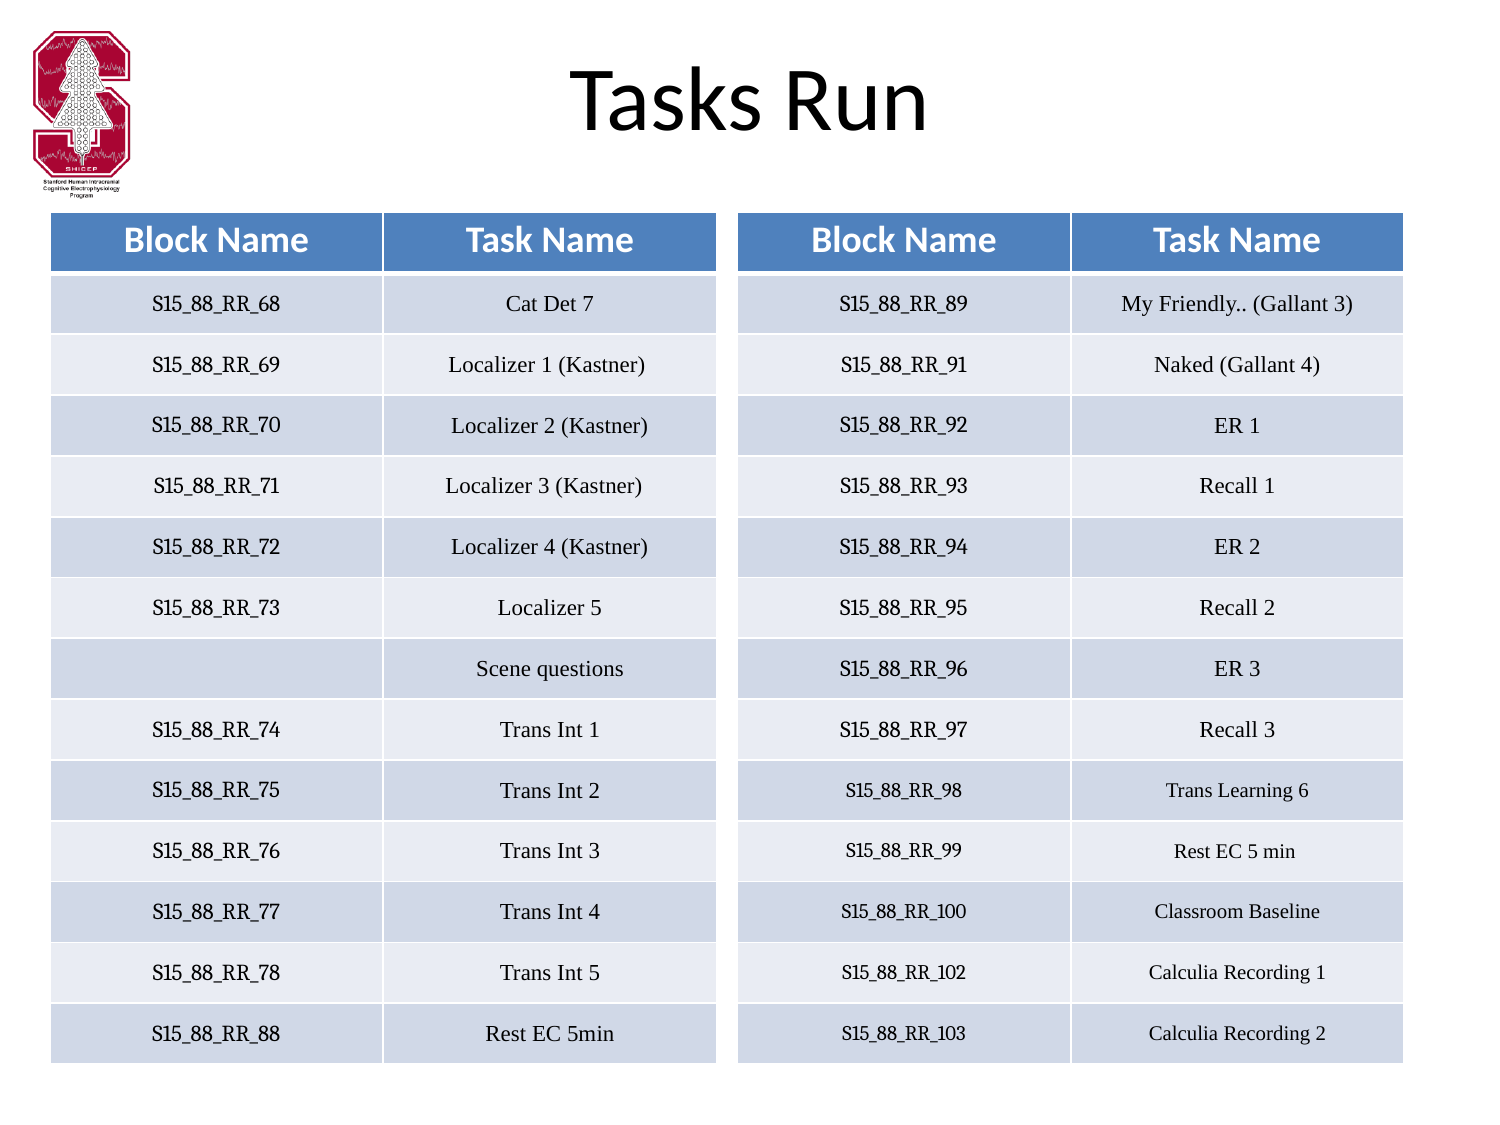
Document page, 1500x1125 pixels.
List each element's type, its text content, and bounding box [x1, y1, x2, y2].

table_cell S15_88_RR_98 [738, 761, 1070, 820]
table_cell Trans Int 4 [384, 882, 716, 942]
table_cell [51, 639, 382, 698]
table_cell S15_88_RR_76 [51, 822, 382, 881]
picture [24, 24, 138, 202]
table_cell Trans Learning 6 [1072, 761, 1403, 820]
table_cell ER 1 [1072, 396, 1403, 455]
table_cell S15_88_RR_70 [51, 396, 382, 455]
table_cell S15_88_RR_92 [738, 396, 1070, 455]
table_cell S15_88_RR_99 [738, 822, 1070, 881]
table_cell S15_88_RR_102 [738, 943, 1070, 1002]
table_cell S15_88_RR_71 [51, 457, 382, 516]
table_cell S15_88_RR_78 [51, 943, 382, 1002]
table_cell Calculia Recording 1 [1072, 943, 1403, 1002]
table_cell S15_88_RR_75 [51, 761, 382, 820]
table_header Block Name [51, 213, 382, 271]
table_cell Localizer 4 (Kastner) [384, 518, 716, 577]
table_cell Cat Det 7 [384, 276, 716, 333]
table_cell S15_88_RR_93 [738, 457, 1070, 516]
table_cell S15_88_RR_73 [51, 578, 382, 637]
table_cell Recall 2 [1072, 578, 1403, 637]
table_cell S15_88_RR_95 [738, 578, 1070, 637]
table_cell Calculia Recording 2 [1072, 1004, 1403, 1063]
table_cell Trans Int 1 [384, 700, 716, 759]
table_cell S15_88_RR_77 [51, 882, 382, 942]
table_cell S15_88_RR_88 [51, 1004, 382, 1063]
table_cell S15_88_RR_97 [738, 700, 1070, 759]
table_cell Localizer 2 (Kastner) [384, 396, 716, 455]
table_cell S15_88_RR_91 [738, 335, 1070, 394]
table_cell Rest EC 5min [384, 1004, 716, 1063]
table_cell S15_88_RR_74 [51, 700, 382, 759]
table_cell ER 3 [1072, 639, 1403, 698]
table_cell Localizer 1 (Kastner) [384, 335, 716, 394]
table_cell S15_88_RR_100 [738, 882, 1070, 942]
table_cell Trans Int 3 [384, 822, 716, 881]
table_cell ER 2 [1072, 518, 1403, 577]
table_cell S15_88_RR_96 [738, 639, 1070, 698]
table_cell S15_88_RR_103 [738, 1004, 1070, 1063]
table_cell Trans Int 2 [384, 761, 716, 820]
table_cell Naked (Gallant 4) [1072, 335, 1403, 394]
table_cell S15_88_RR_69 [51, 335, 382, 394]
table_header Block Name [738, 213, 1070, 271]
table_cell S15_88_RR_89 [738, 276, 1070, 333]
table_cell Trans Int 5 [384, 943, 716, 1002]
table_cell S15_88_RR_72 [51, 518, 382, 577]
table_cell Classroom Baseline [1072, 882, 1403, 942]
table_cell S15_88_RR_68 [51, 276, 382, 333]
table_cell Localizer 5 [384, 578, 716, 637]
table_header Task Name [1072, 213, 1403, 271]
title Tasks Run [75, 0, 1425, 188]
table_cell S15_88_RR_94 [738, 518, 1070, 577]
table_cell Recall 1 [1072, 457, 1403, 516]
table_header Task Name [384, 213, 716, 271]
table_cell Recall 3 [1072, 700, 1403, 759]
table_cell Scene questions [384, 639, 716, 698]
table_cell Rest EC 5 min [1072, 822, 1403, 881]
table_cell Localizer 3 (Kastner) [384, 457, 716, 516]
table_cell My Friendly.. (Gallant 3) [1072, 276, 1403, 333]
